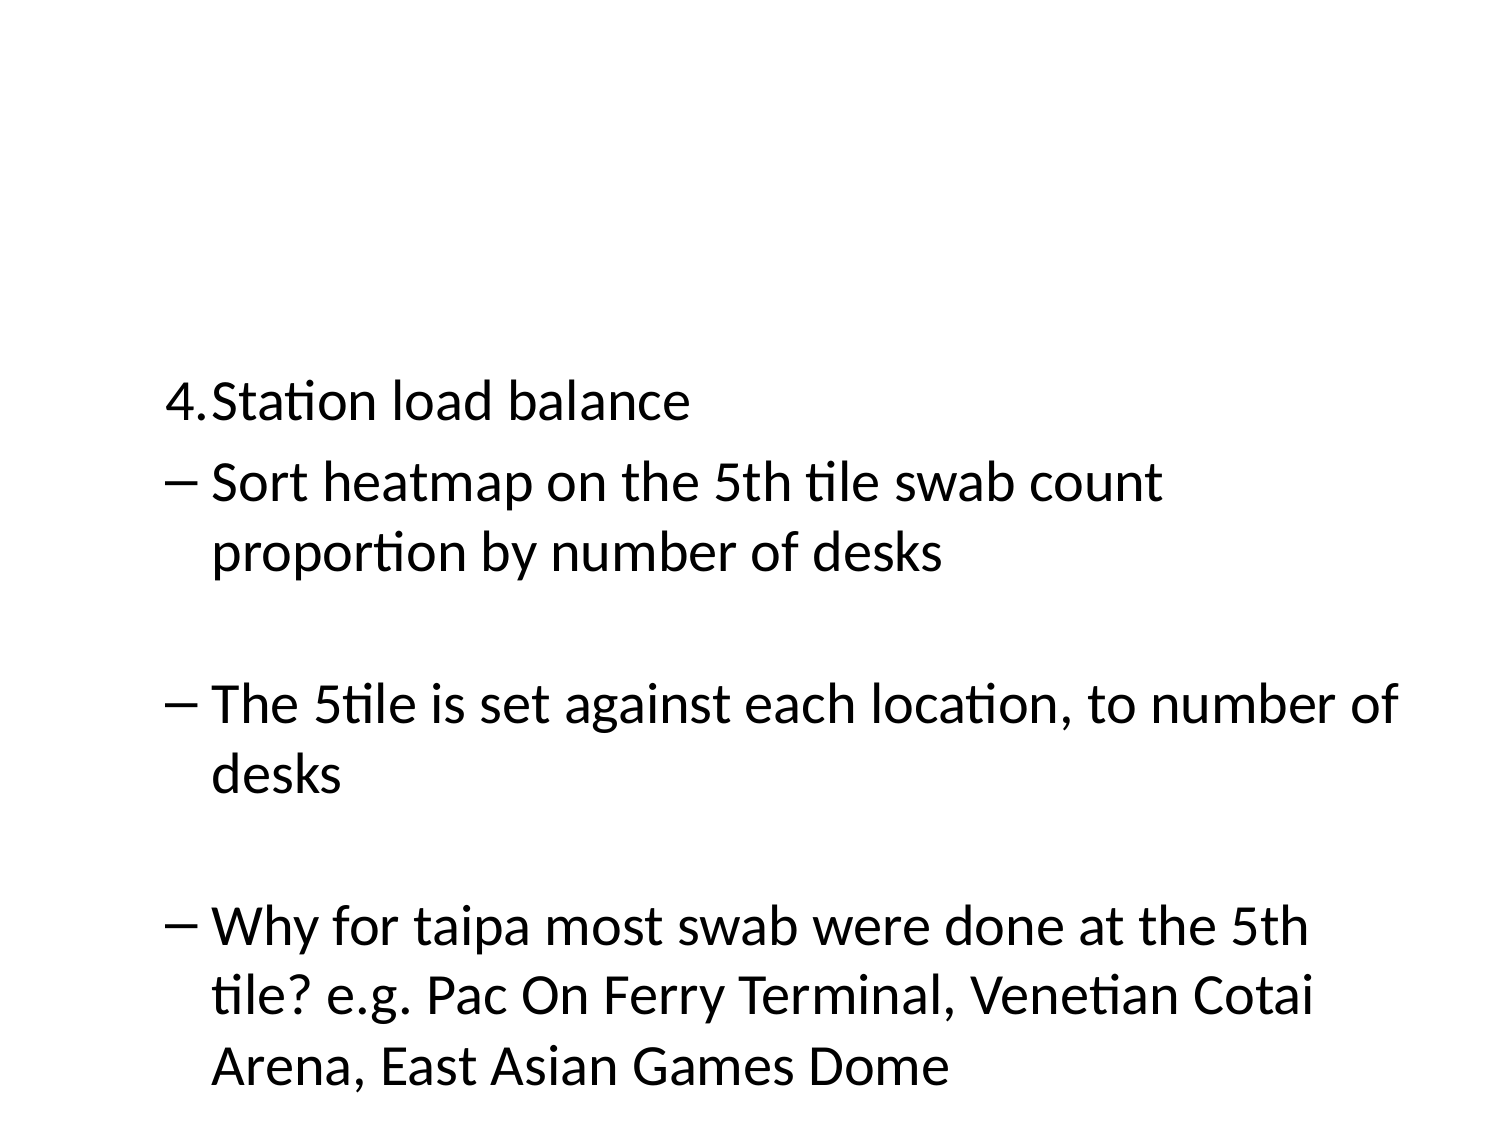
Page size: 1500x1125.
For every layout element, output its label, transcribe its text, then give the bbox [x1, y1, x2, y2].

list Station load balance Sort heatmap on the 5th tile swab count proportion by number of desks The 5tile is set against each location, to number of desks Why for taipa most swab were done at the 5th tile? e.g. Pac On Ferry Terminal, Venetian Cotai Arena, East Asian Games Dome [75, 262, 1425, 1005]
